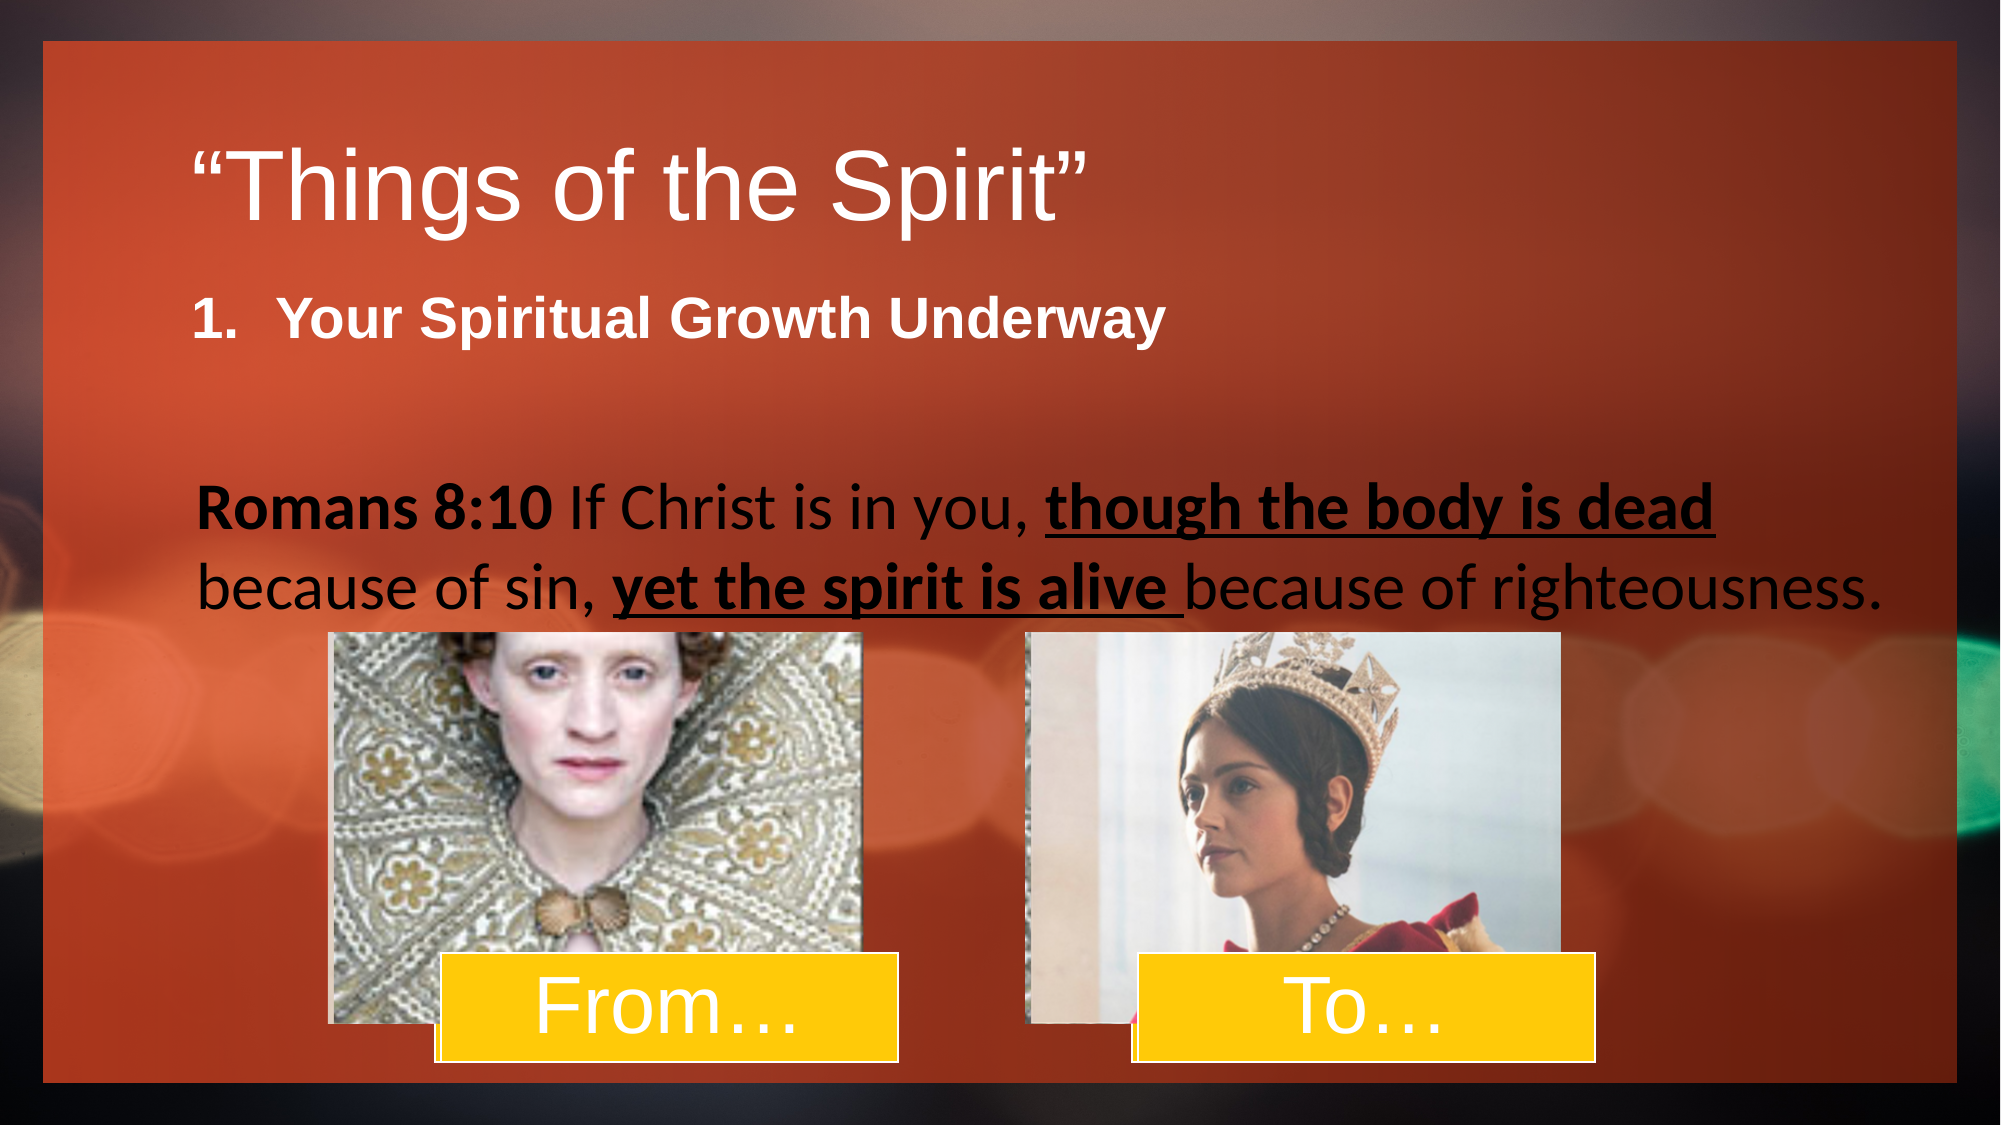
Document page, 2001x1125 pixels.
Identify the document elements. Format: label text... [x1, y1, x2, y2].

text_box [297, 632, 1632, 1063]
text_box Romans 8:10 If Christ is in you, though the body is dead because of sin, yet the spirit is alive because of righteousness. [182, 455, 1922, 630]
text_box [291, 632, 297, 1063]
list Your Spiritual Growth Underway [176, 273, 1818, 1063]
picture [0, 0, 2001, 1125]
title “Things of the Spirit” [176, 58, 1818, 250]
